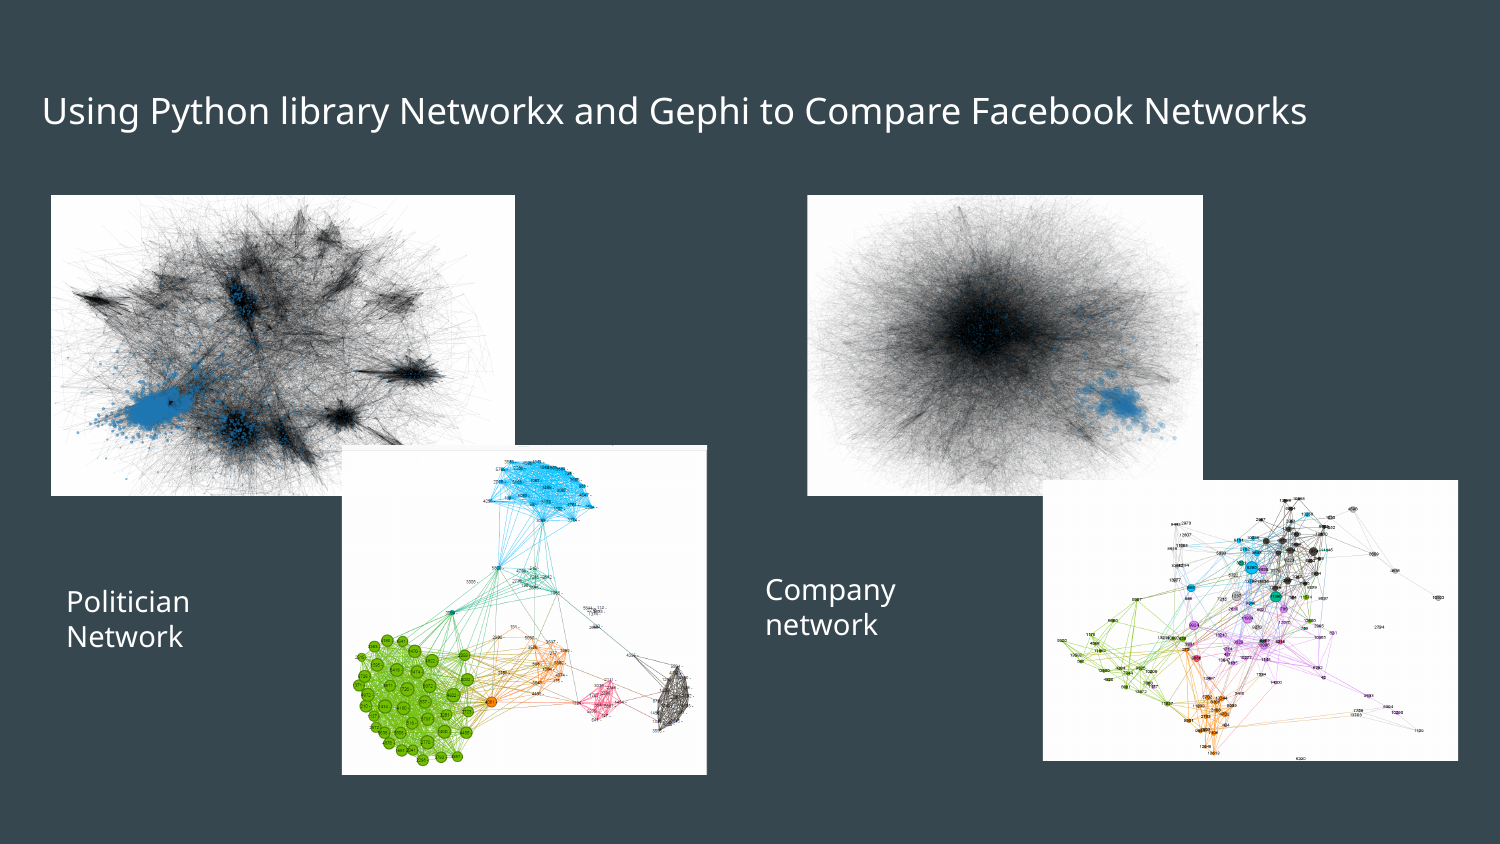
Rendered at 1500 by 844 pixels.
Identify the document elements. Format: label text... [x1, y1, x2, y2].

list [750, 189, 1459, 761]
picture [50, 195, 708, 775]
text_box Politician Network [51, 568, 323, 669]
title Using Python library Networkx and Gephi to Compare Facebook Networks [26, 72, 1449, 166]
picture [807, 195, 1459, 761]
text_box Company network [749, 556, 1022, 657]
